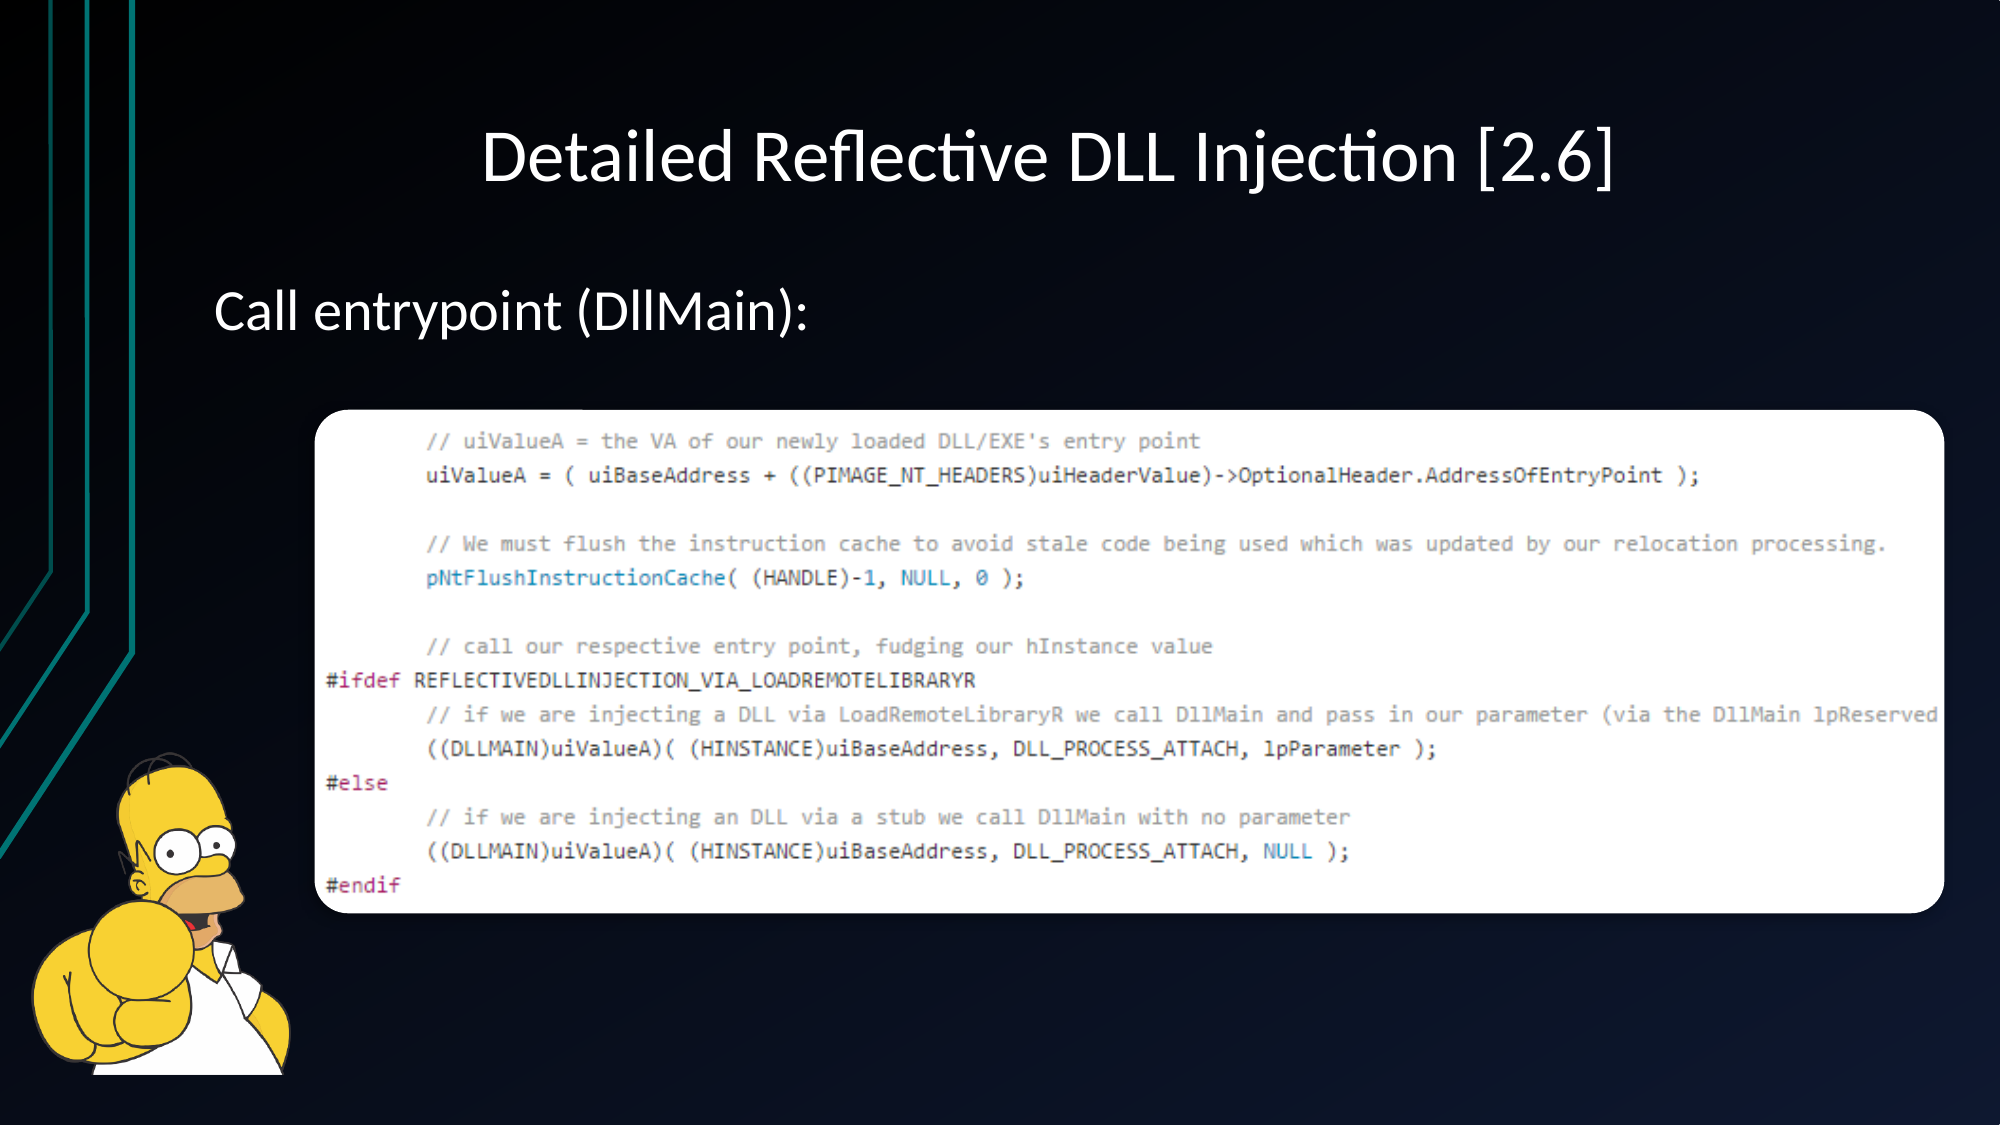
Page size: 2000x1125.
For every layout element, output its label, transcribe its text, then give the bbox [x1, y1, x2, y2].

picture [30, 751, 292, 1075]
text_box Call entrypoint (DllMain): [199, 264, 1441, 350]
picture [314, 409, 1945, 914]
text_box Detailed Reflective DLL Injection [2.6] [199, 89, 1900, 208]
